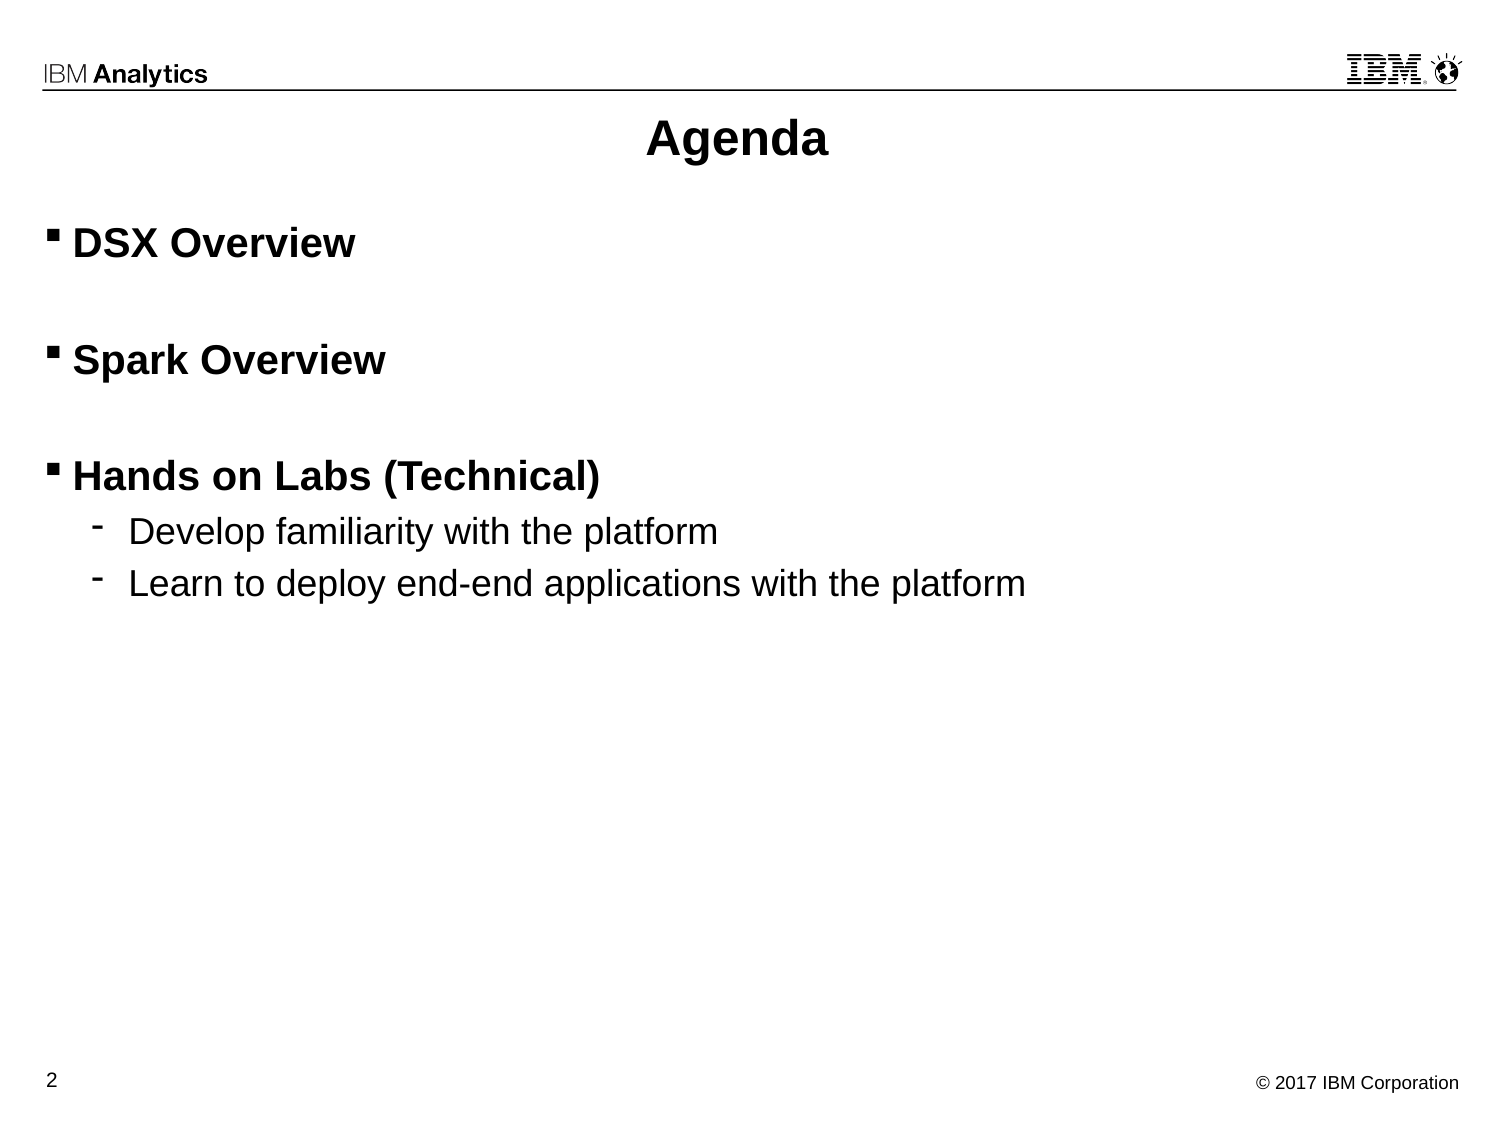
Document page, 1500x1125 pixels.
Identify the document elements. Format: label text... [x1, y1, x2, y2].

title Agenda [43, 97, 1446, 180]
picture [26, 46, 226, 102]
picture [1336, 42, 1471, 94]
list DSX Overview Spark Overview Hands on Labs (Technical) Develop familiarity with the platform Learn to deploy end-end applications with the platform [43, 208, 1446, 1045]
